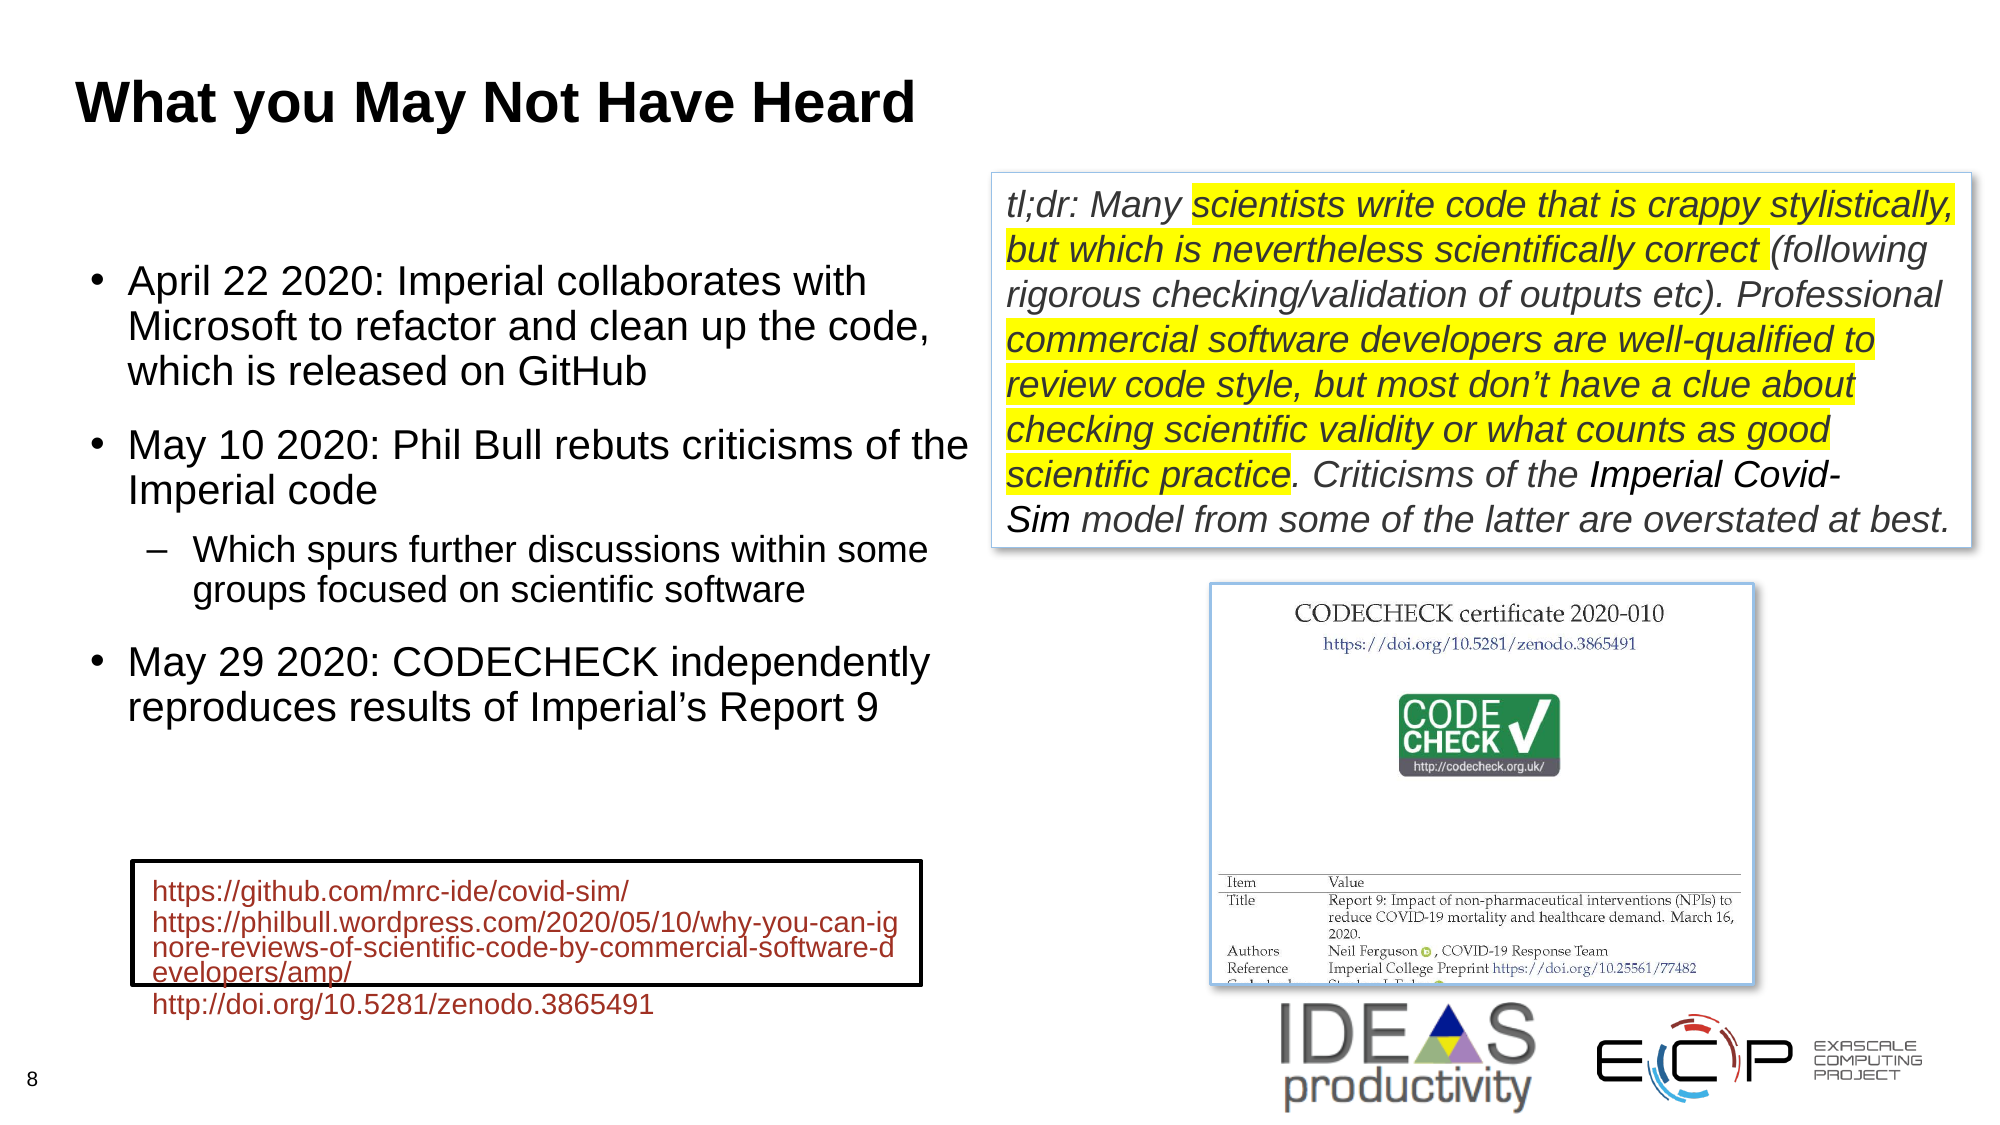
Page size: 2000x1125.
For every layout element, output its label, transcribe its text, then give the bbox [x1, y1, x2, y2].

text_box tl;dr: Many scientists write code that is crappy stylistically, but which is nevertheless scientifically correct (following rigorous checking/validation of outputs etc). Professional commercial software developers are well-qualified to review code style, but most don’t have a clue about checking scientific validity or what counts as good scientific practice. Criticisms of the Imperial Covid-Sim model from some of the latter are overstated at best. [991, 172, 1972, 548]
picture [1211, 584, 1753, 984]
picture [1280, 1002, 1537, 1114]
list April 22 2020: Imperial collaborates with Microsoft to refactor and clean up the code, which is released on GitHub May 10 2020: Phil Bull rebuts criticisms of the Imperial code Which spurs further discussions within some groups focused on scientific software May 29 2020: CODECHECK independently reproduces results of Imperial’s Report 9 [73, 250, 993, 807]
text_box https://github.com/mrc-ide/covid-sim/ https://philbull.wordpress.com/2020/05/10/why-you-can-ignore-reviews-of-scientific-code-by-commercial-software-developers/amp/ http://doi.org/10.5281/zenodo.3865491 [130, 859, 923, 987]
title What you May Not Have Heard [59, 67, 1927, 218]
picture [1597, 1014, 1922, 1103]
